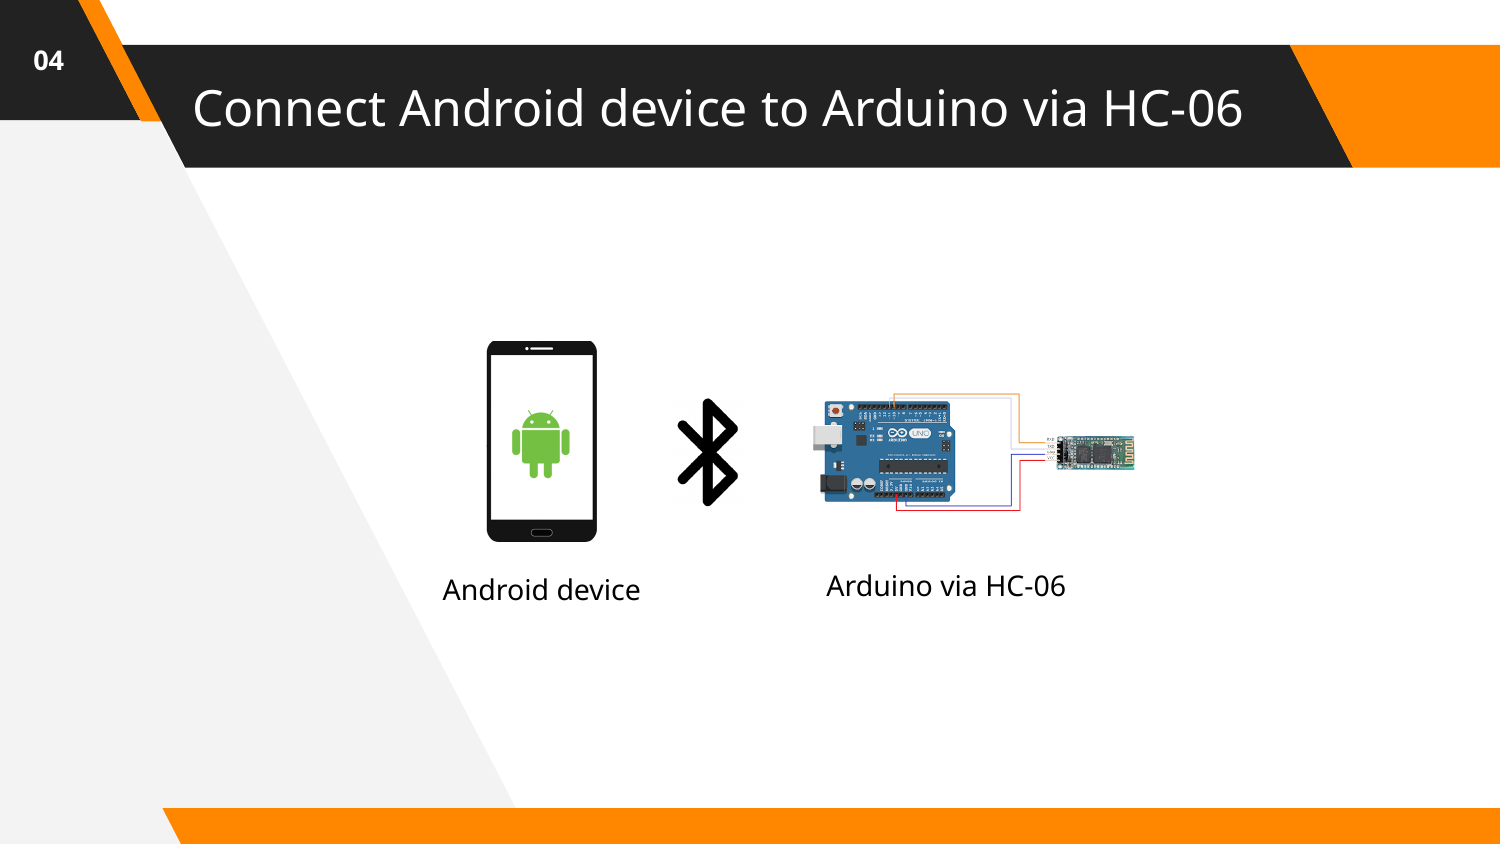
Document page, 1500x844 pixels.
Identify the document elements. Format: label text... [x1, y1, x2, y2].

text_box Android device [437, 566, 648, 612]
slide_number 04 [0, 0, 98, 121]
title Connect Android device to Arduino via HC-06 [177, 60, 1452, 153]
text_box Arduino via HC-06 [820, 561, 1073, 608]
picture [671, 392, 746, 511]
picture [485, 341, 600, 542]
picture [801, 391, 1144, 513]
